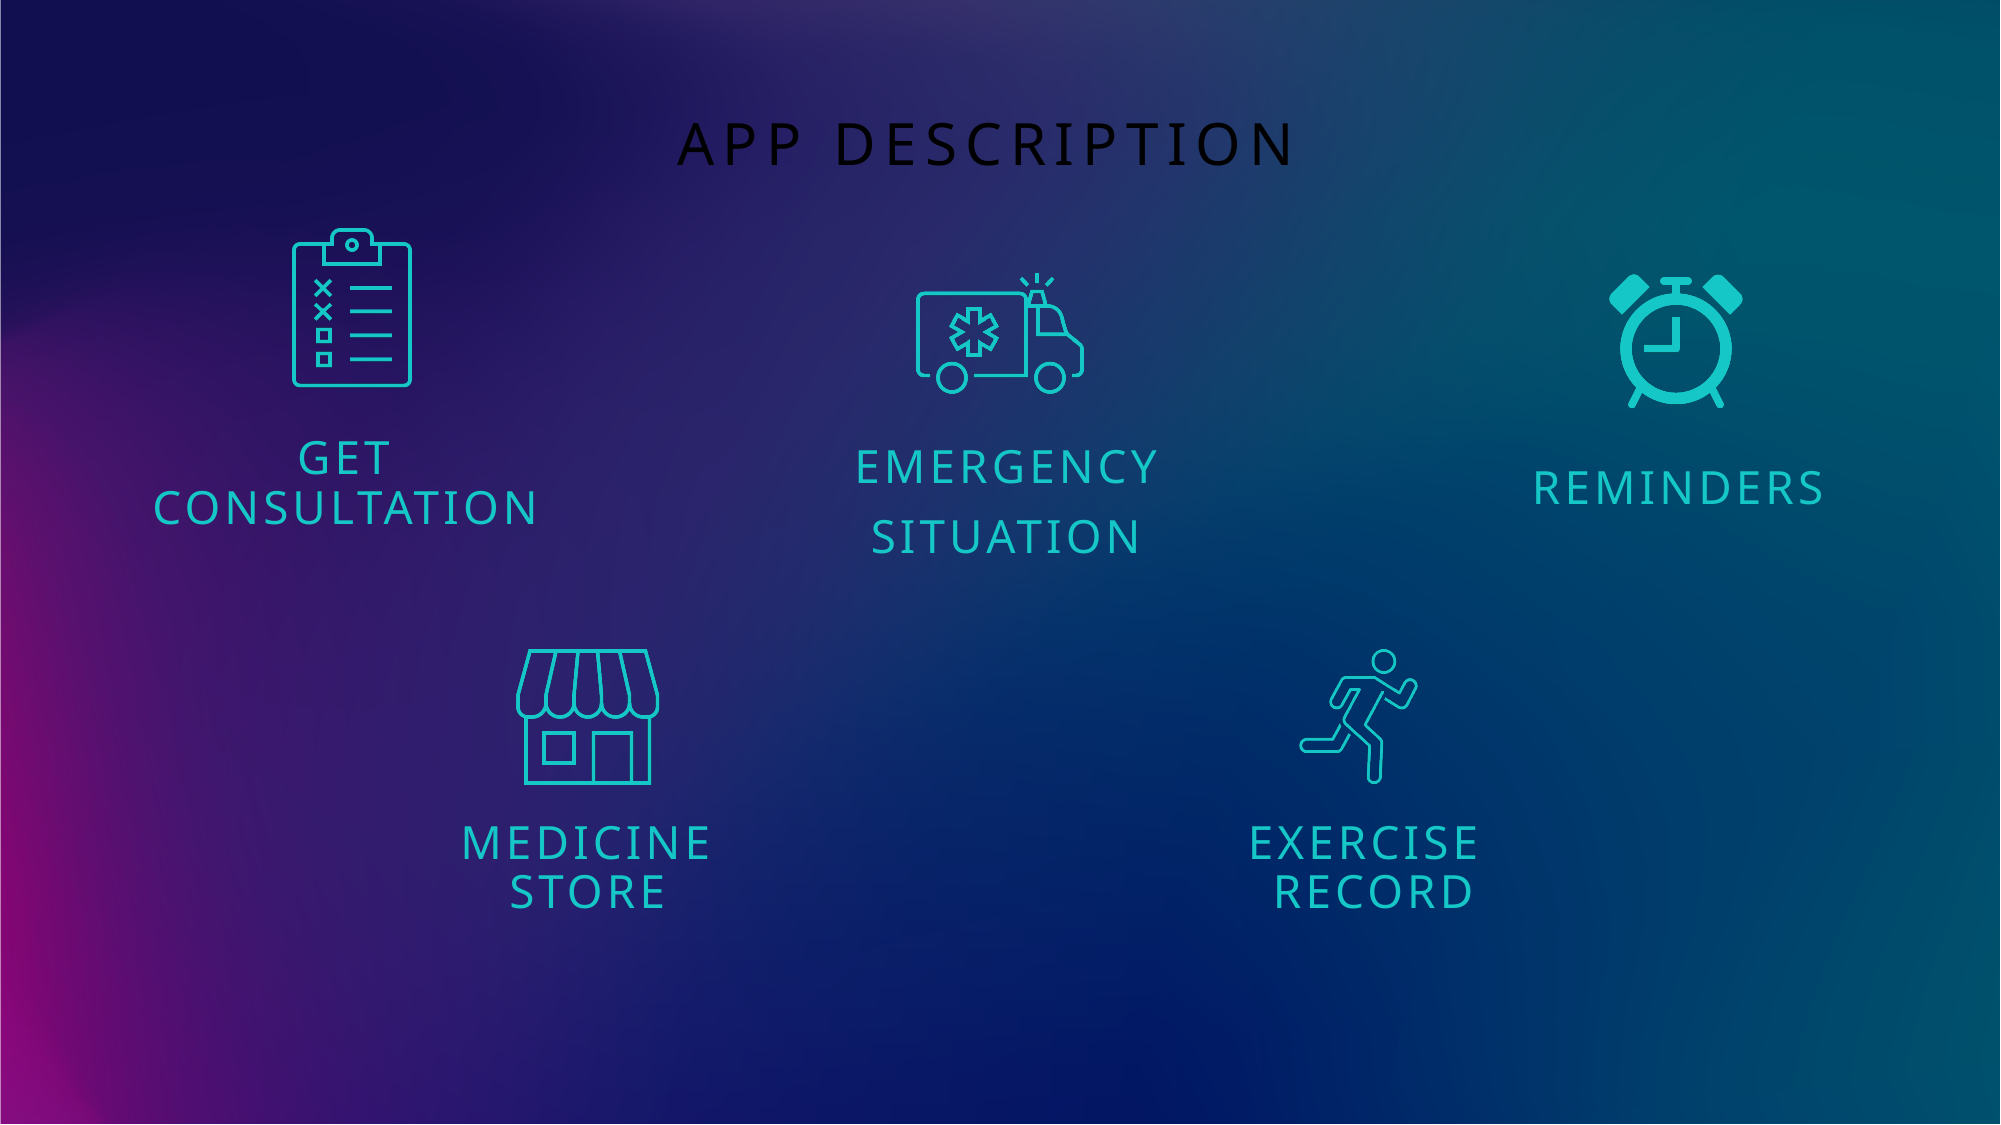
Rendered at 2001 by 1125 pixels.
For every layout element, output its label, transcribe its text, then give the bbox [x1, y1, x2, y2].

text_box [559, 596, 970, 657]
list Reminders [1482, 457, 1874, 518]
picture [1704, 275, 1742, 313]
text_box Exercise record [873, 812, 1874, 926]
picture [1610, 275, 1648, 313]
title APP DESCRIPTION [662, 81, 1858, 186]
list Medicine store [382, 812, 793, 873]
list Get consultation [103, 427, 588, 488]
list Emergency Situation [810, 436, 1202, 497]
picture [1621, 278, 1731, 407]
picture [0, 0, 1913, 1125]
